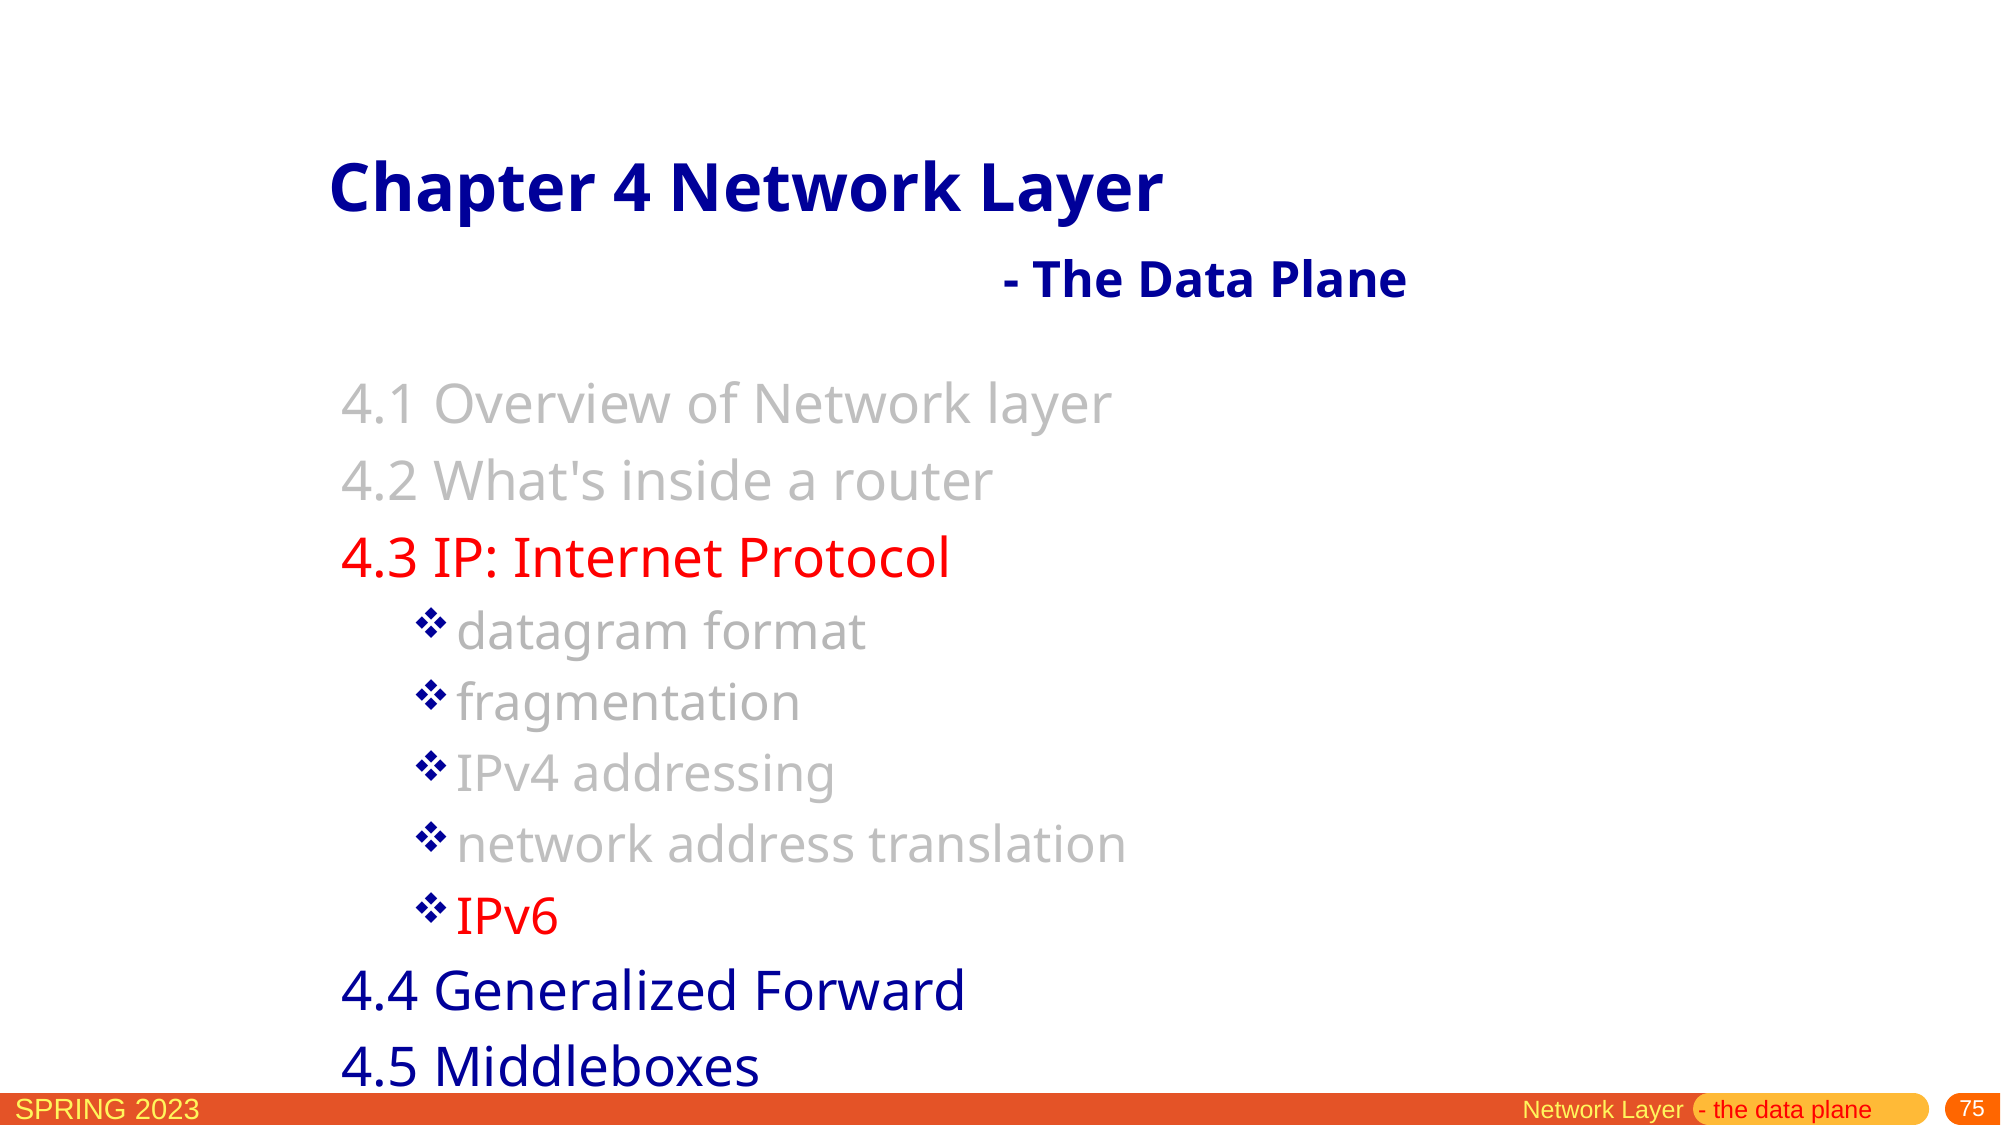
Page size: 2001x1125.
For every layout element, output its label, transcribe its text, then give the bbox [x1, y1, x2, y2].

list 4.1 Overview of Network layer 4.2 What's inside a router 4.3 IP: Internet Protocol datagram format fragmentation IPv4 addressing network address translation IPv6 4.4 Generalized Forward 4.5 Middleboxes [326, 361, 1237, 1106]
text_box - The Data Plane [989, 240, 1486, 316]
text_box Network Layer - the data plane [1507, 1086, 2000, 1125]
text_box Chapter 4 Network Layer [313, 90, 1589, 279]
